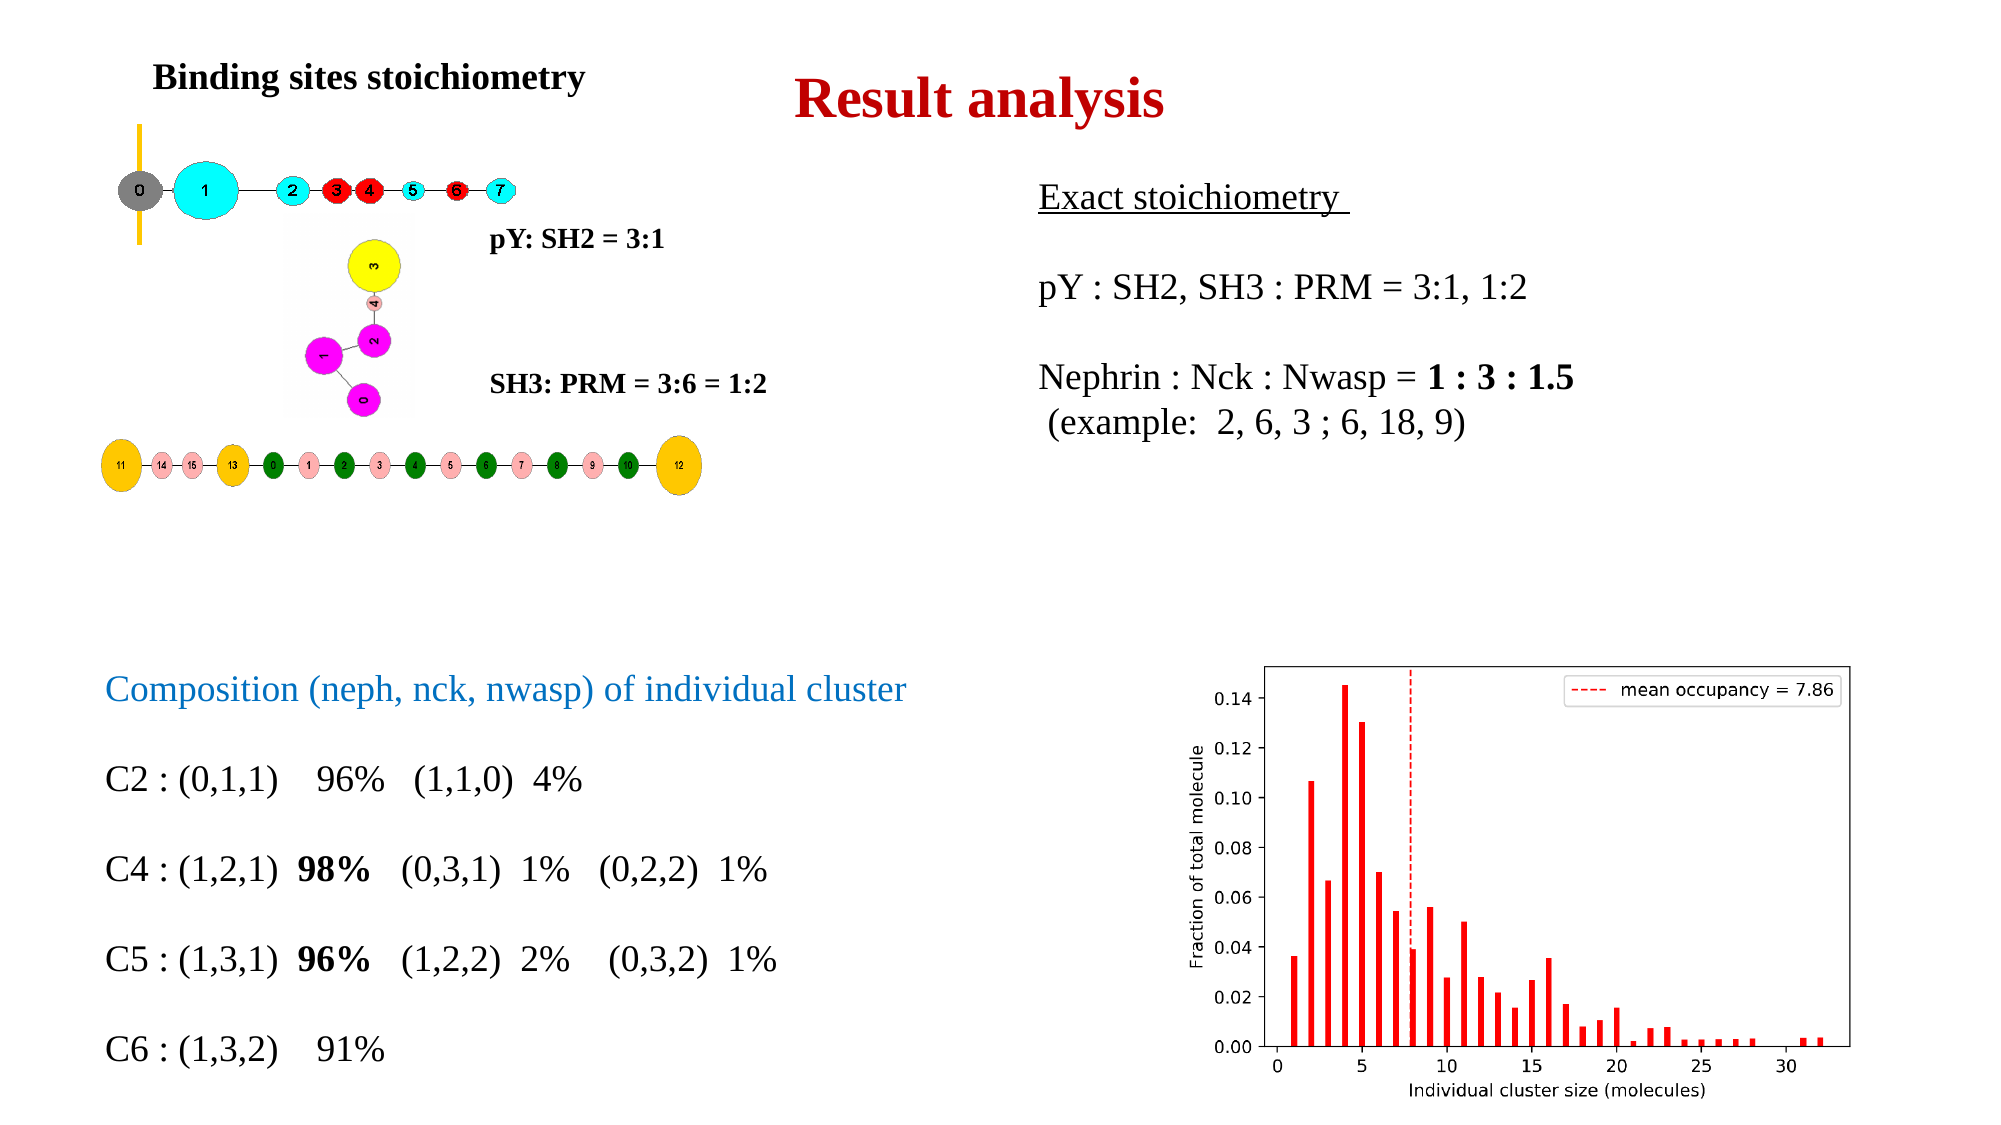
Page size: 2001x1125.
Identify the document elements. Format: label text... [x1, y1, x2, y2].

picture [91, 124, 710, 511]
picture [1170, 606, 1925, 1109]
text_box Composition (neph, nck, nwasp) of individual cluster C2 : (0,1,1) 96% (1,1,0) 4% C4 : (1,2,1) 98% (0,3,1) 1% (0,2,2) 1% C5 : (1,3,1) 96% (1,2,2) 2% (0,3,2) 1% C6 : (1,3,2) 91% [90, 656, 923, 1076]
text_box SH3: PRM = 3:6 = 1:2 [474, 357, 896, 407]
text_box Binding sites stoichiometry [137, 44, 602, 105]
text_box Result analysis [779, 51, 1181, 137]
text_box pY: SH2 = 3:1 [474, 211, 754, 262]
text_box Exact stoichiometry pY : SH2, SH3 : PRM = 3:1, 1:2 Nephrin : Nck : Nwasp = 1 : 3 : 1.5 (example: 2, 6, 3 ; 6, 18, 9) [1023, 164, 1609, 450]
